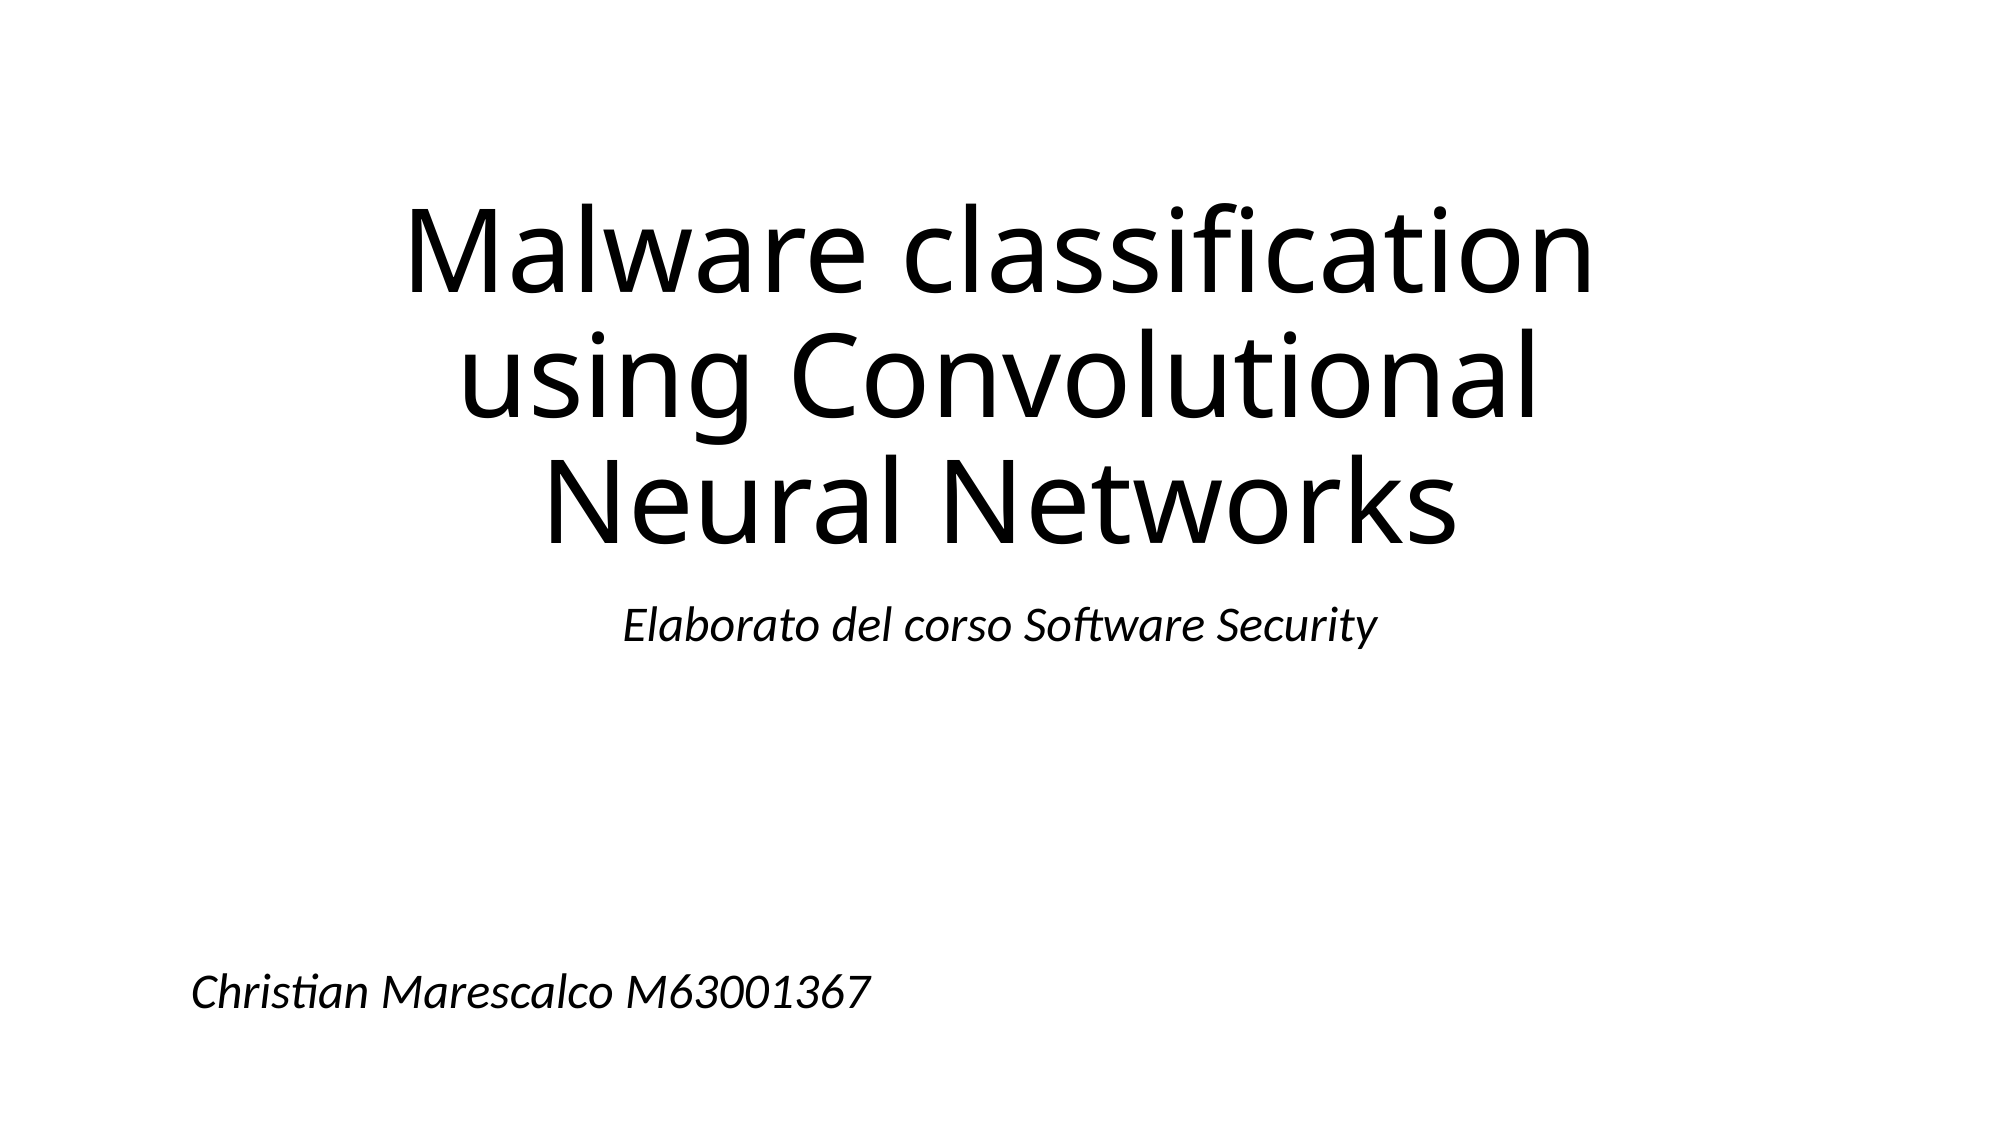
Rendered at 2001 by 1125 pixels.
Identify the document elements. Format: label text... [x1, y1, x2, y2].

title Malware classification using Convolutional Neural Networks [249, 184, 1750, 576]
text_box Christian Marescalco M63001367 [15, 958, 1046, 1038]
subtitle Elaborato del corso Software Security [249, 590, 1750, 863]
